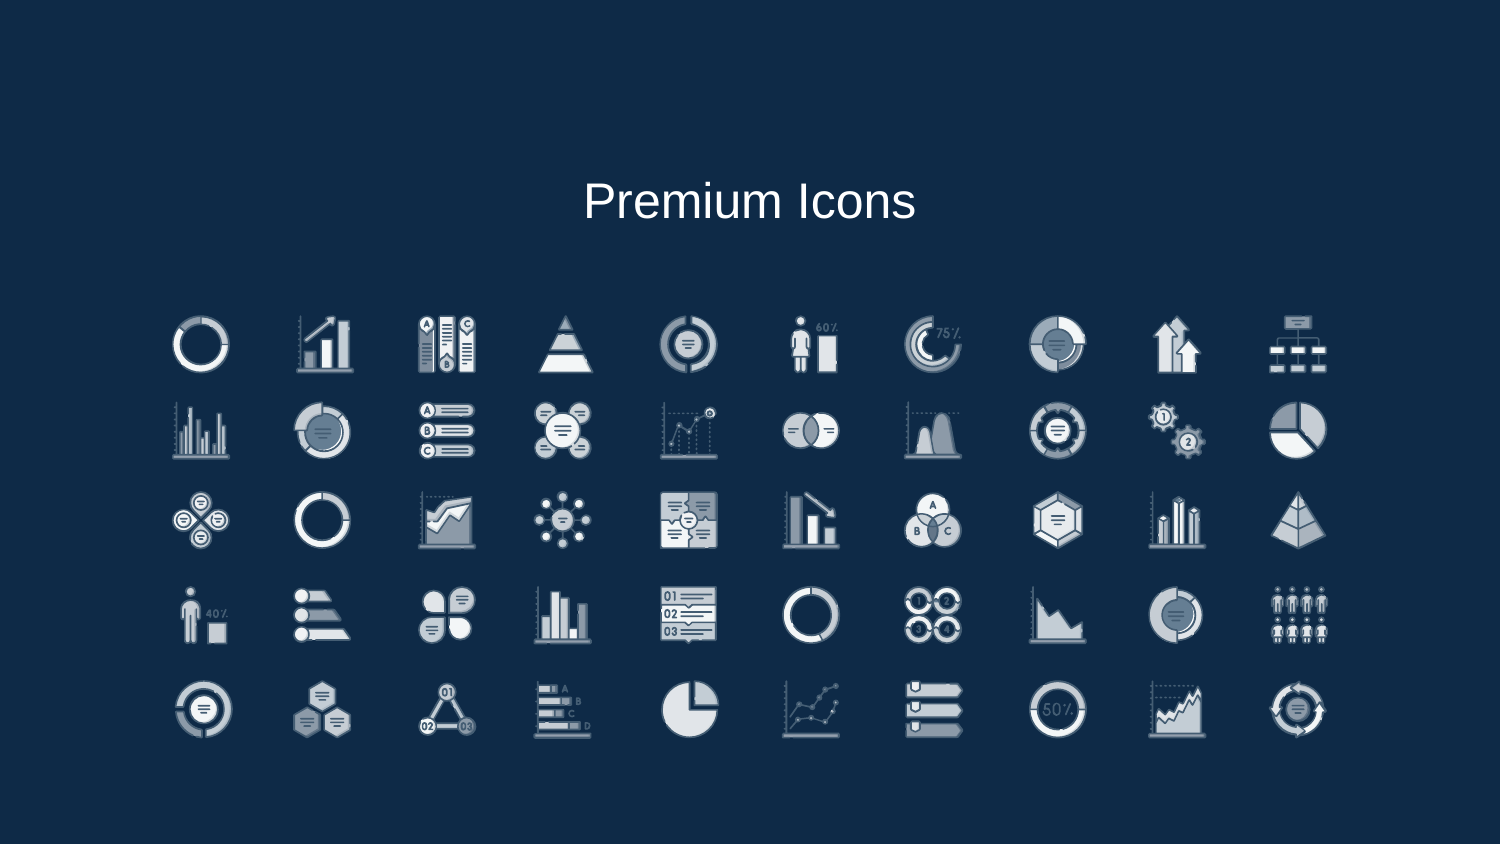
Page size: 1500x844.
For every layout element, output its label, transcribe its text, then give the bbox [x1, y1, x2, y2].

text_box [417, 682, 477, 737]
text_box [781, 680, 841, 739]
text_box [660, 680, 720, 739]
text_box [533, 401, 593, 460]
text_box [1032, 490, 1084, 550]
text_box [174, 679, 234, 739]
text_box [171, 490, 231, 550]
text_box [1147, 401, 1207, 460]
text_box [1148, 490, 1207, 550]
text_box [1268, 315, 1328, 374]
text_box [171, 315, 232, 374]
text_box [904, 680, 964, 739]
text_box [903, 314, 963, 374]
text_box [533, 680, 593, 739]
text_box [295, 315, 355, 374]
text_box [1268, 401, 1328, 460]
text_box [1028, 401, 1088, 460]
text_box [903, 585, 963, 645]
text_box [171, 401, 231, 460]
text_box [659, 491, 719, 550]
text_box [781, 411, 840, 450]
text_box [1270, 490, 1327, 550]
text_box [531, 490, 593, 550]
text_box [292, 587, 352, 644]
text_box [417, 490, 477, 550]
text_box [1148, 585, 1206, 645]
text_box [1028, 314, 1088, 374]
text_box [1028, 680, 1089, 739]
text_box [179, 585, 229, 645]
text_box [782, 490, 841, 550]
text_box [1028, 585, 1088, 645]
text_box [418, 401, 477, 460]
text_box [790, 315, 839, 374]
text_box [903, 492, 963, 548]
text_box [533, 585, 592, 645]
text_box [417, 315, 477, 374]
title Premium Icons [171, 153, 1328, 233]
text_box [659, 401, 719, 460]
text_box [417, 585, 477, 645]
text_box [1270, 585, 1329, 645]
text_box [292, 680, 352, 739]
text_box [1268, 680, 1328, 739]
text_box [293, 401, 354, 460]
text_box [537, 314, 594, 374]
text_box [659, 315, 719, 374]
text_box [780, 585, 841, 645]
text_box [1147, 680, 1207, 739]
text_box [292, 490, 352, 550]
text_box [1152, 315, 1203, 374]
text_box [659, 585, 718, 645]
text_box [903, 401, 963, 460]
